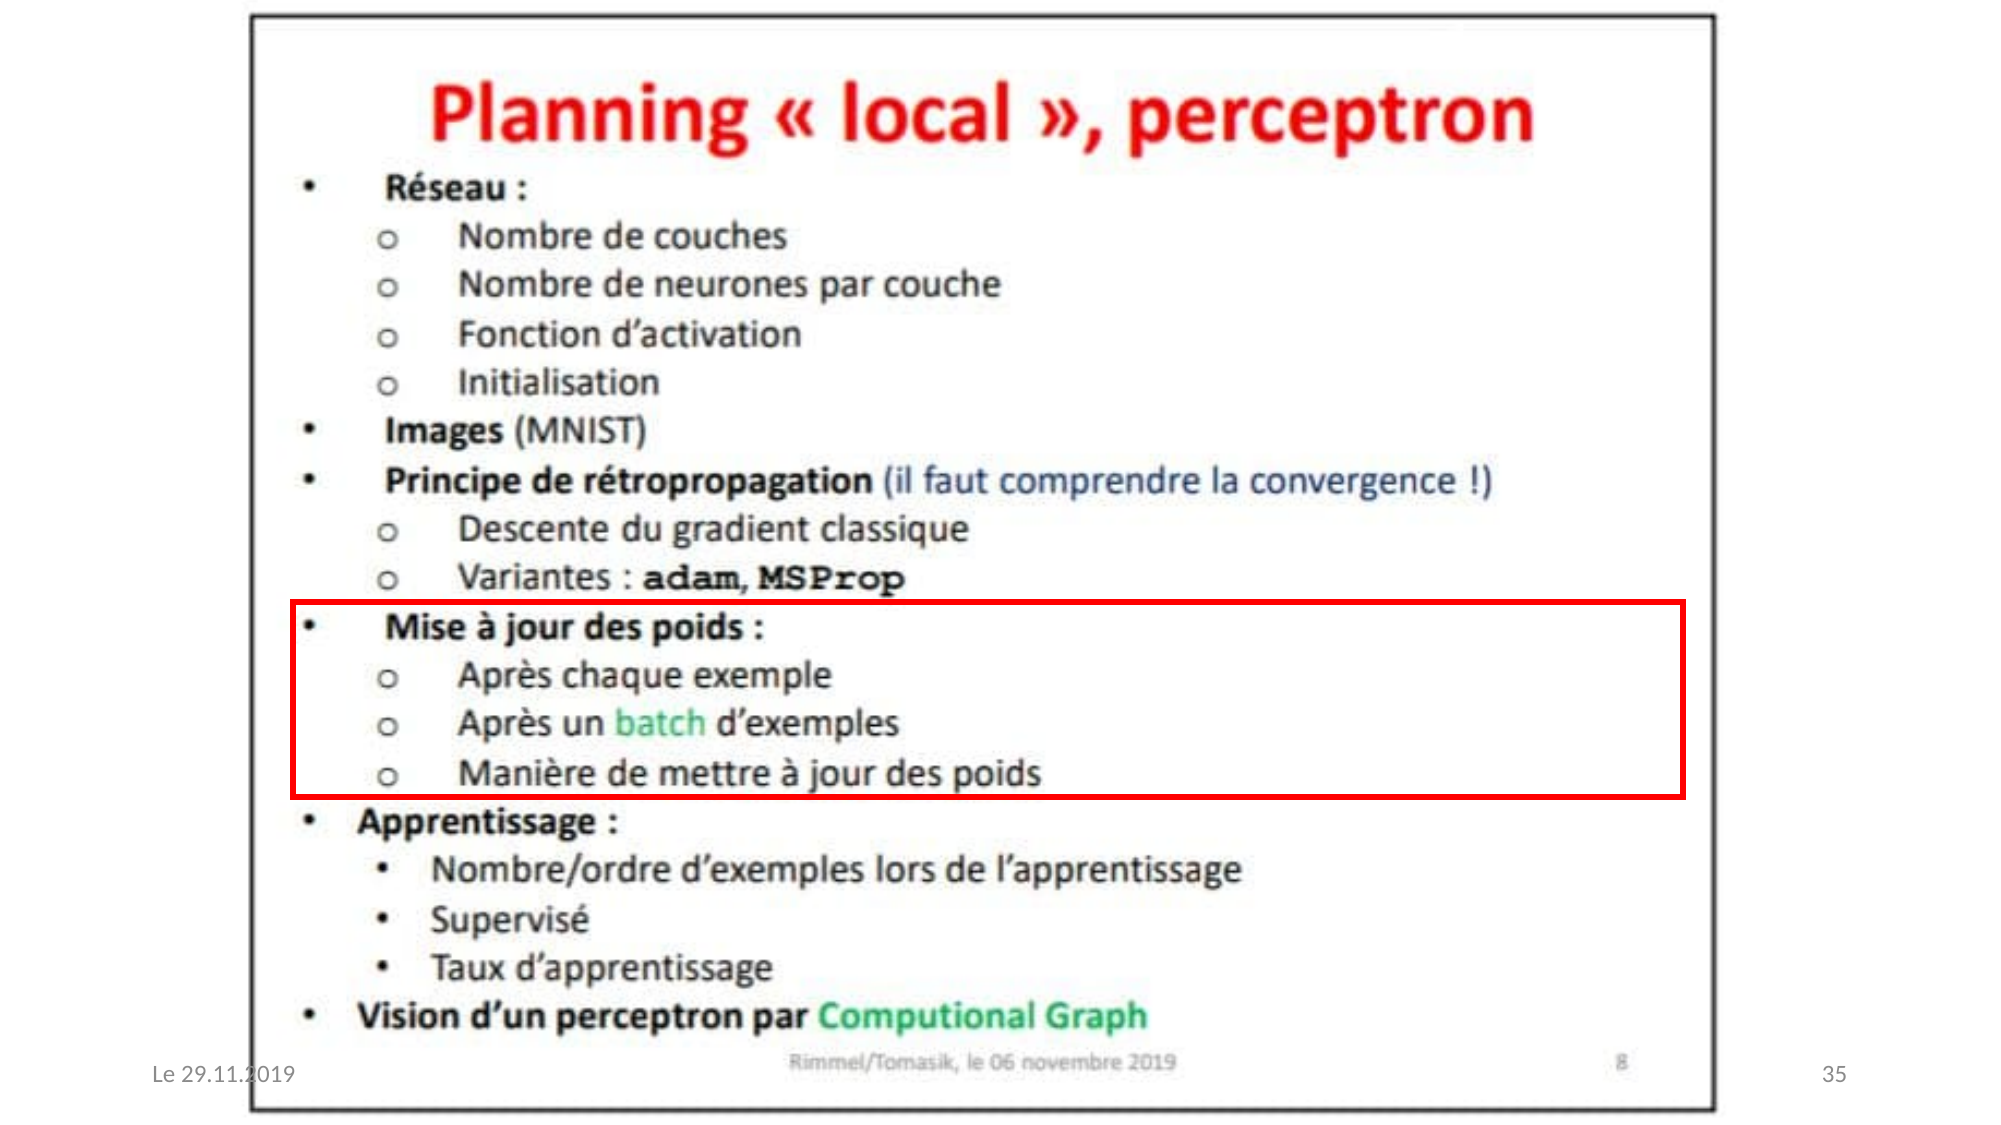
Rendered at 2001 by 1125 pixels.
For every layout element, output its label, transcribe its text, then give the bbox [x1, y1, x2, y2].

slide_number 35 [1738, 1042, 1863, 1103]
picture [238, 0, 1738, 1125]
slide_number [137, 1042, 238, 1103]
